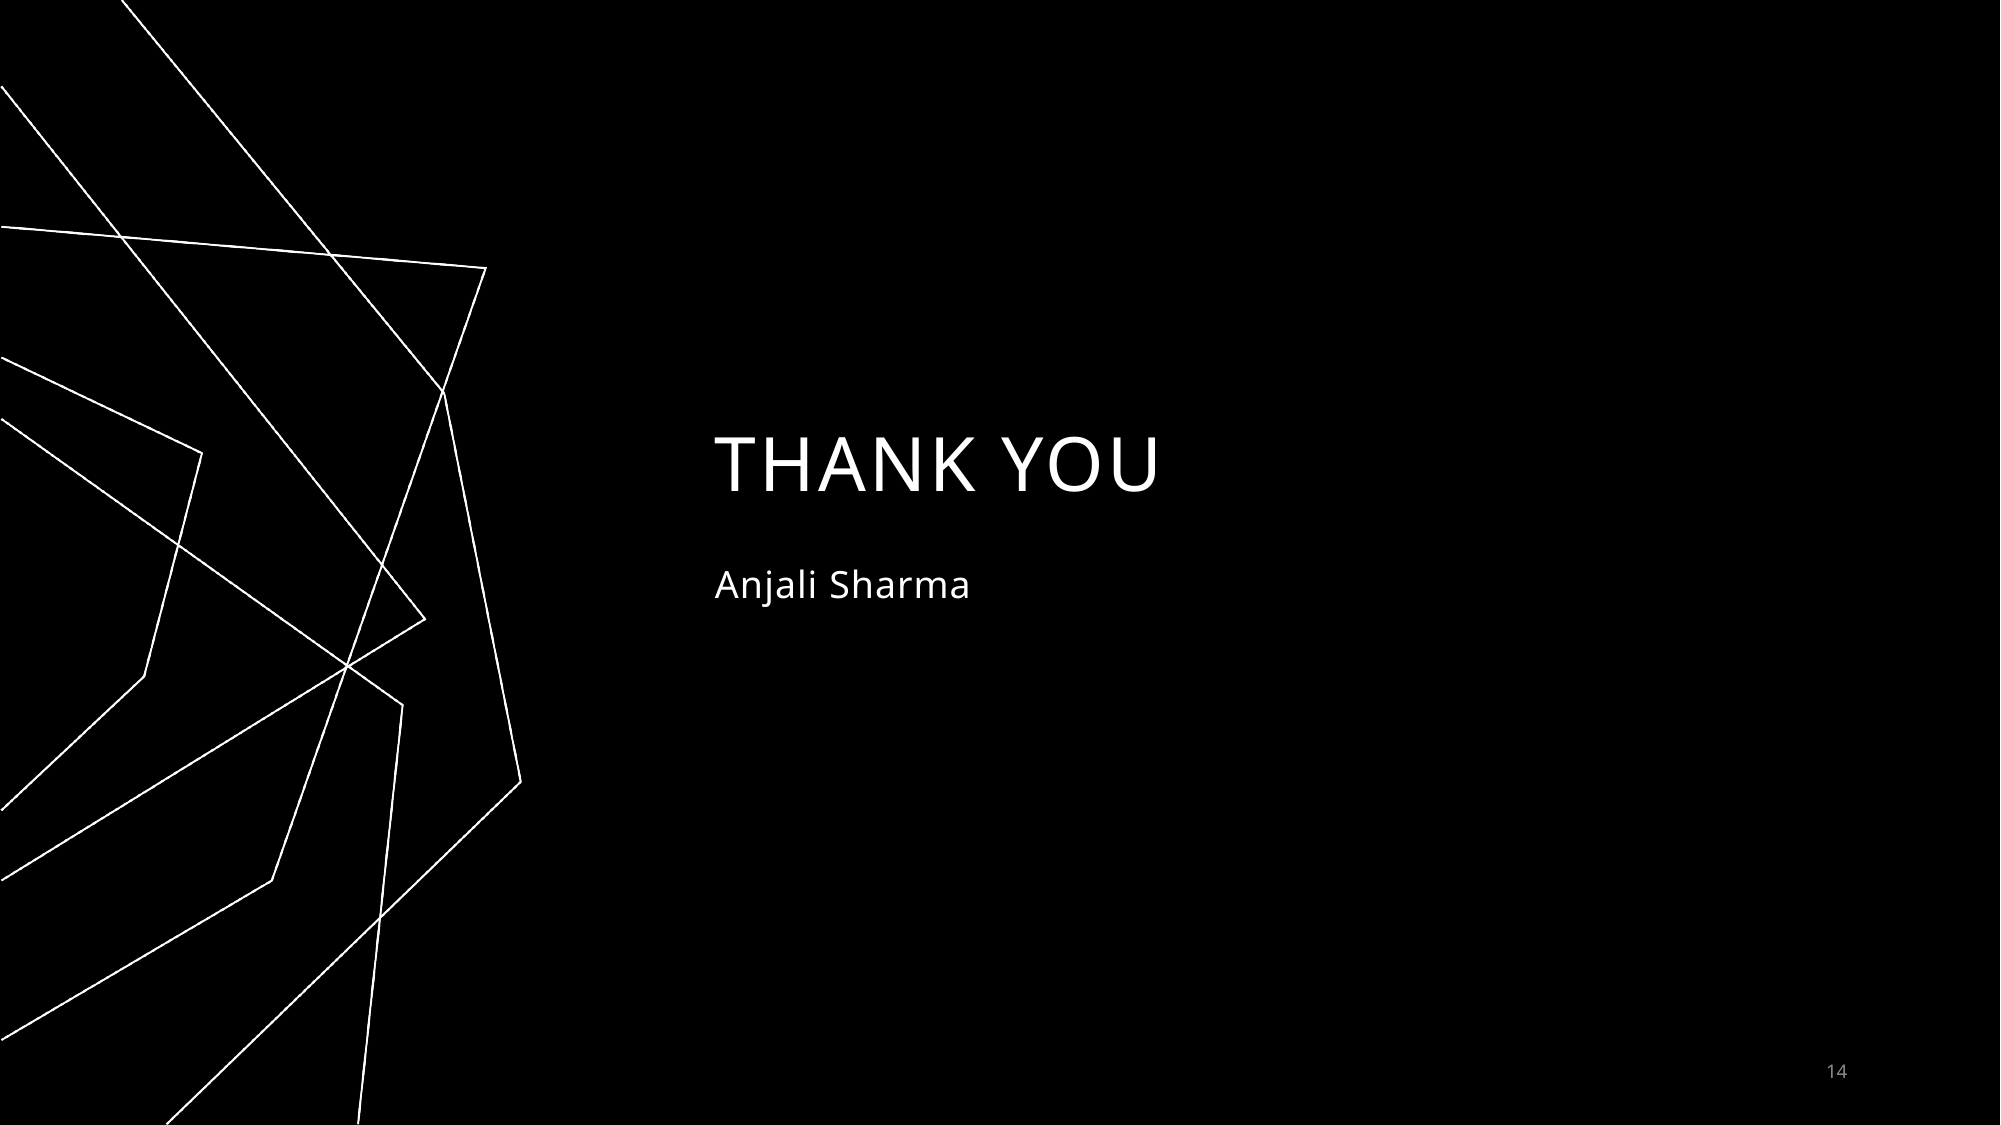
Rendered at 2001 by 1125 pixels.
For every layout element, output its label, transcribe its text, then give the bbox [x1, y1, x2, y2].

title THANK YOU [699, 265, 1386, 516]
picture [0, 0, 522, 1125]
subtitle Anjali Sharma [699, 531, 1386, 999]
slide_number 14 [1571, 1042, 1863, 1103]
